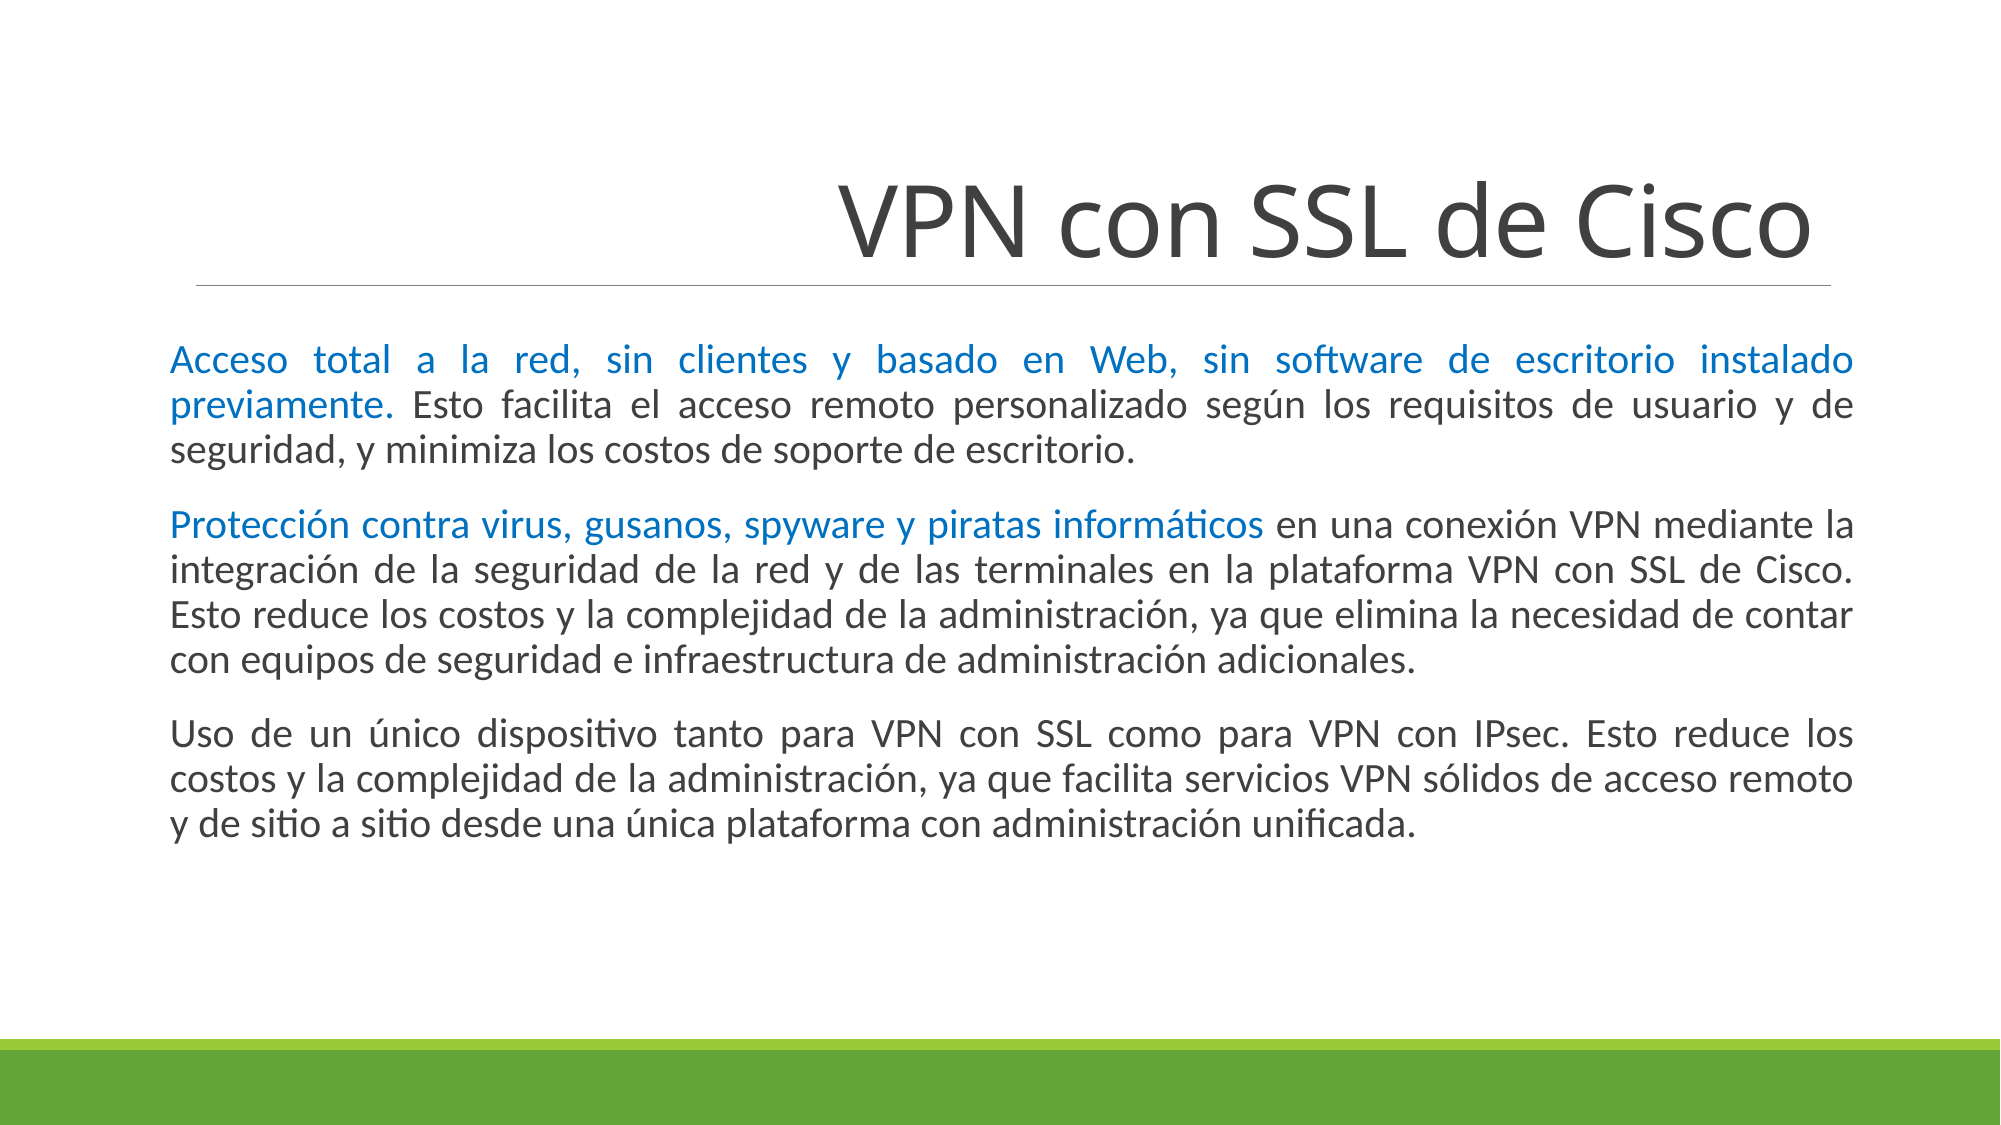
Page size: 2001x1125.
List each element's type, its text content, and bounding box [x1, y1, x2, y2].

list Acceso total a la red, sin clientes y basado en Web, sin software de escritorio instalado previamente. Esto facilita el acceso remoto personalizado según los requisitos de usuario y de seguridad, y minimiza los costos de soporte de escritorio. Protección contra virus, gusanos, spyware y piratas informáticos en una conexión VPN mediante la integración de la seguridad de la red y de las terminales en la plataforma VPN con SSL de Cisco. Esto reduce los costos y la complejidad de la administración, ya que elimina la necesidad de contar con equipos de seguridad e infraestructura de administración adicionales. Uso de un único dispositivo tanto para VPN con SSL como para VPN con IPsec. Esto reduce los costos y la complejidad de la administración, ya que facilita servicios VPN sólidos de acceso remoto y de sitio a sitio desde una única plataforma con administración unificada. [154, 330, 1856, 905]
title VPN con SSL de Cisco [180, 47, 1830, 285]
